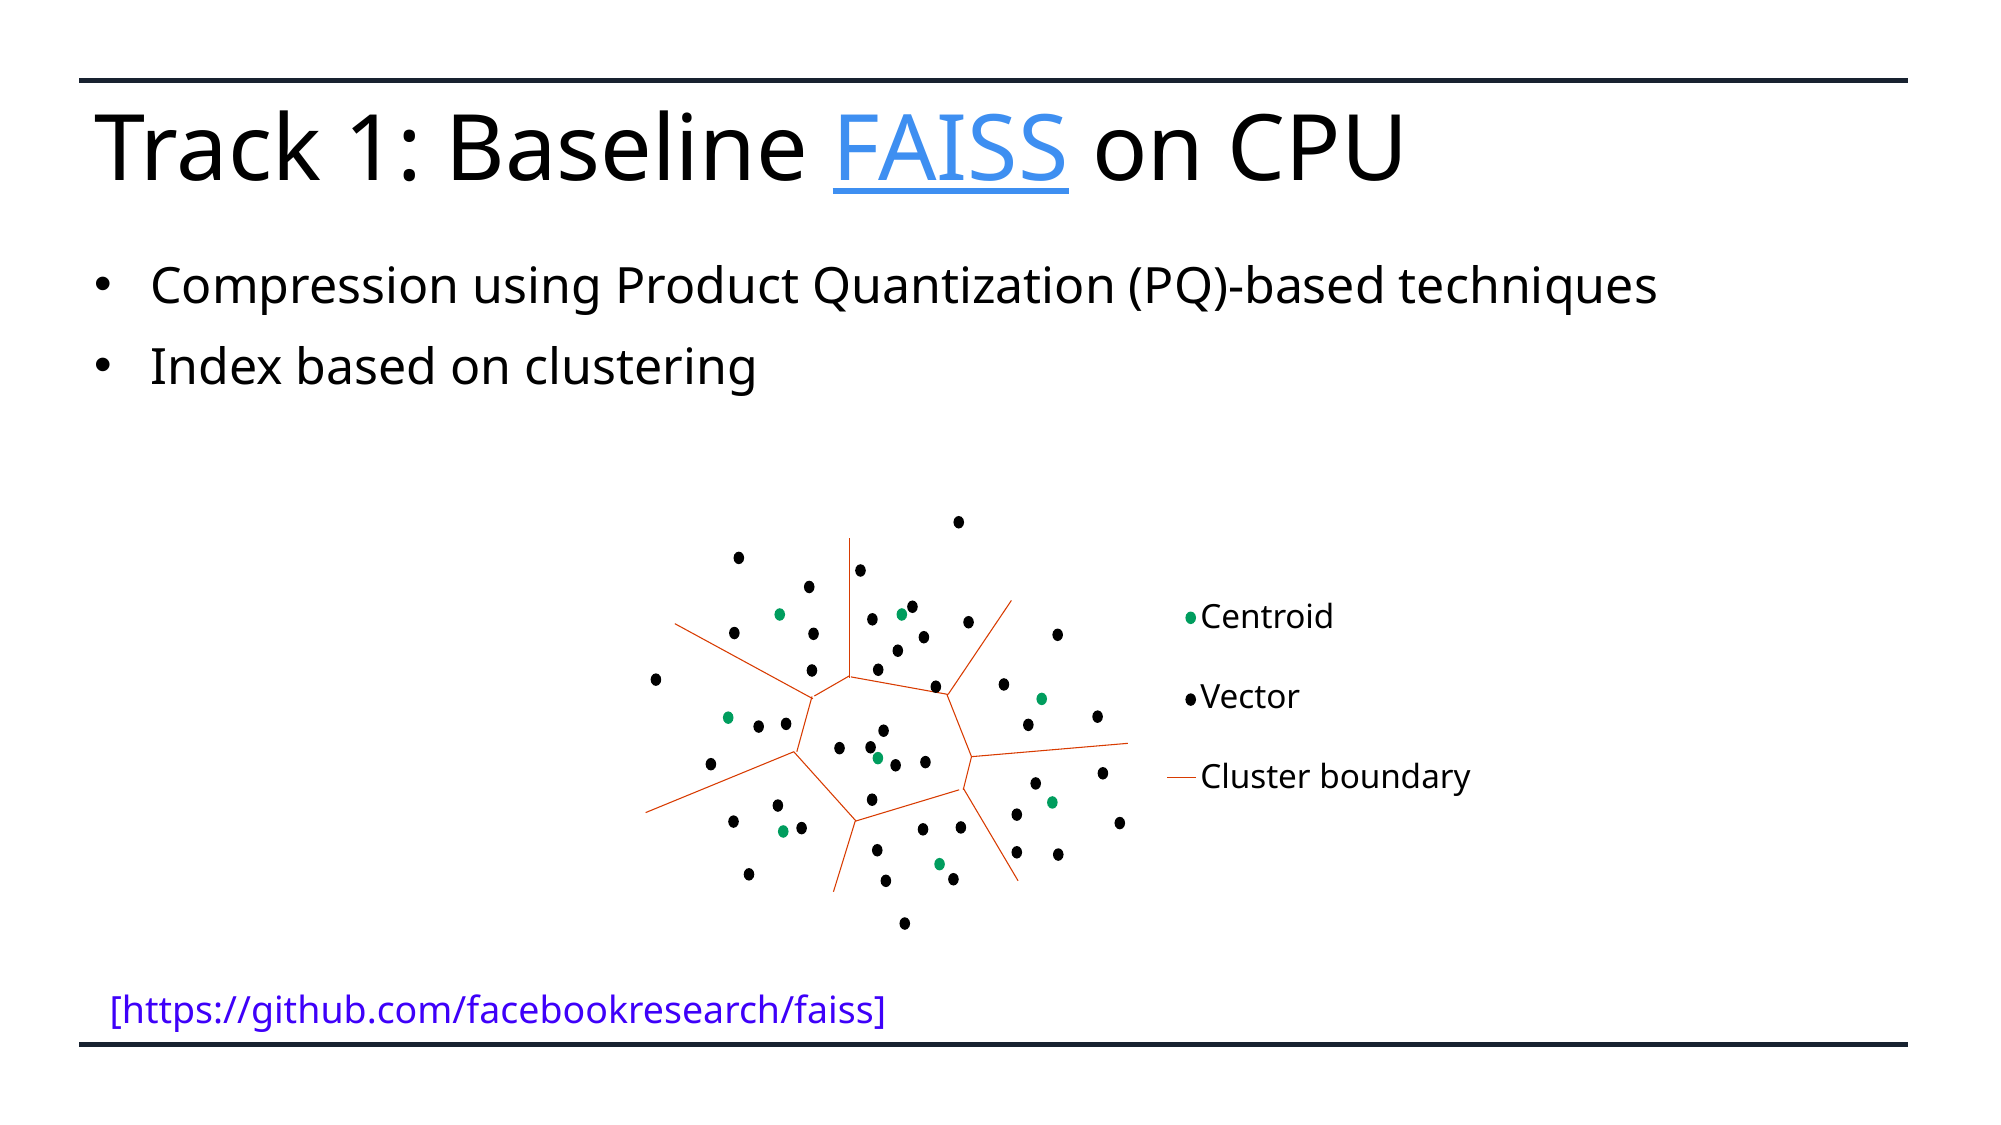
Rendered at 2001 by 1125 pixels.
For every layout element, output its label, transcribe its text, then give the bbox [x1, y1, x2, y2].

text_box [813, 663, 818, 677]
text_box [1051, 627, 1064, 642]
text_box [650, 672, 662, 687]
text_box [947, 872, 960, 887]
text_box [946, 694, 972, 757]
text_box [813, 626, 820, 641]
text_box [1046, 795, 1059, 810]
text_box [857, 789, 960, 822]
text_box [803, 580, 816, 594]
text_box [864, 740, 877, 755]
text_box [727, 814, 740, 829]
text_box [895, 607, 908, 622]
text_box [963, 788, 1019, 881]
text_box [877, 723, 890, 738]
text_box [752, 719, 765, 734]
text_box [971, 743, 1128, 757]
text_box [743, 867, 755, 882]
text_box [854, 563, 867, 578]
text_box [796, 696, 812, 751]
text_box [889, 758, 902, 773]
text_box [963, 756, 972, 788]
text_box [1091, 709, 1104, 724]
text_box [1167, 595, 1464, 798]
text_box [793, 751, 857, 822]
text_box [1022, 718, 1035, 732]
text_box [674, 623, 813, 699]
list Compression using Product Quantization (PQ)-based techniques Index based on clustering [79, 246, 1777, 1022]
text_box [919, 755, 932, 769]
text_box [645, 751, 793, 813]
text_box [1097, 766, 1109, 781]
text_box [871, 843, 884, 858]
text_box [777, 824, 790, 839]
text_box [955, 820, 963, 835]
text_box [1052, 847, 1065, 862]
text_box [732, 551, 745, 565]
text_box [880, 873, 892, 888]
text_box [850, 676, 949, 695]
text_box [952, 515, 965, 530]
text_box [1019, 846, 1023, 859]
text_box [795, 822, 808, 835]
text_box [722, 710, 735, 725]
text_box [773, 607, 786, 622]
text_box [891, 643, 904, 658]
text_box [948, 600, 1012, 695]
title Track 1: Baseline FAISS on CPU [79, 92, 1911, 211]
text_box [918, 630, 930, 645]
text_box [1019, 808, 1023, 821]
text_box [814, 675, 850, 697]
text_box [780, 717, 792, 731]
text_box [906, 599, 919, 614]
text_box [1113, 816, 1126, 830]
text_box [917, 822, 929, 837]
text_box [933, 857, 946, 872]
text_box [866, 612, 879, 627]
text_box [1029, 776, 1042, 791]
text_box [872, 662, 885, 676]
text_box [833, 741, 846, 751]
text_box [872, 751, 884, 765]
text_box [https://github.com/facebookresearch/faiss] [94, 978, 902, 1039]
text_box [898, 916, 911, 931]
text_box [1035, 692, 1048, 706]
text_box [833, 821, 856, 892]
